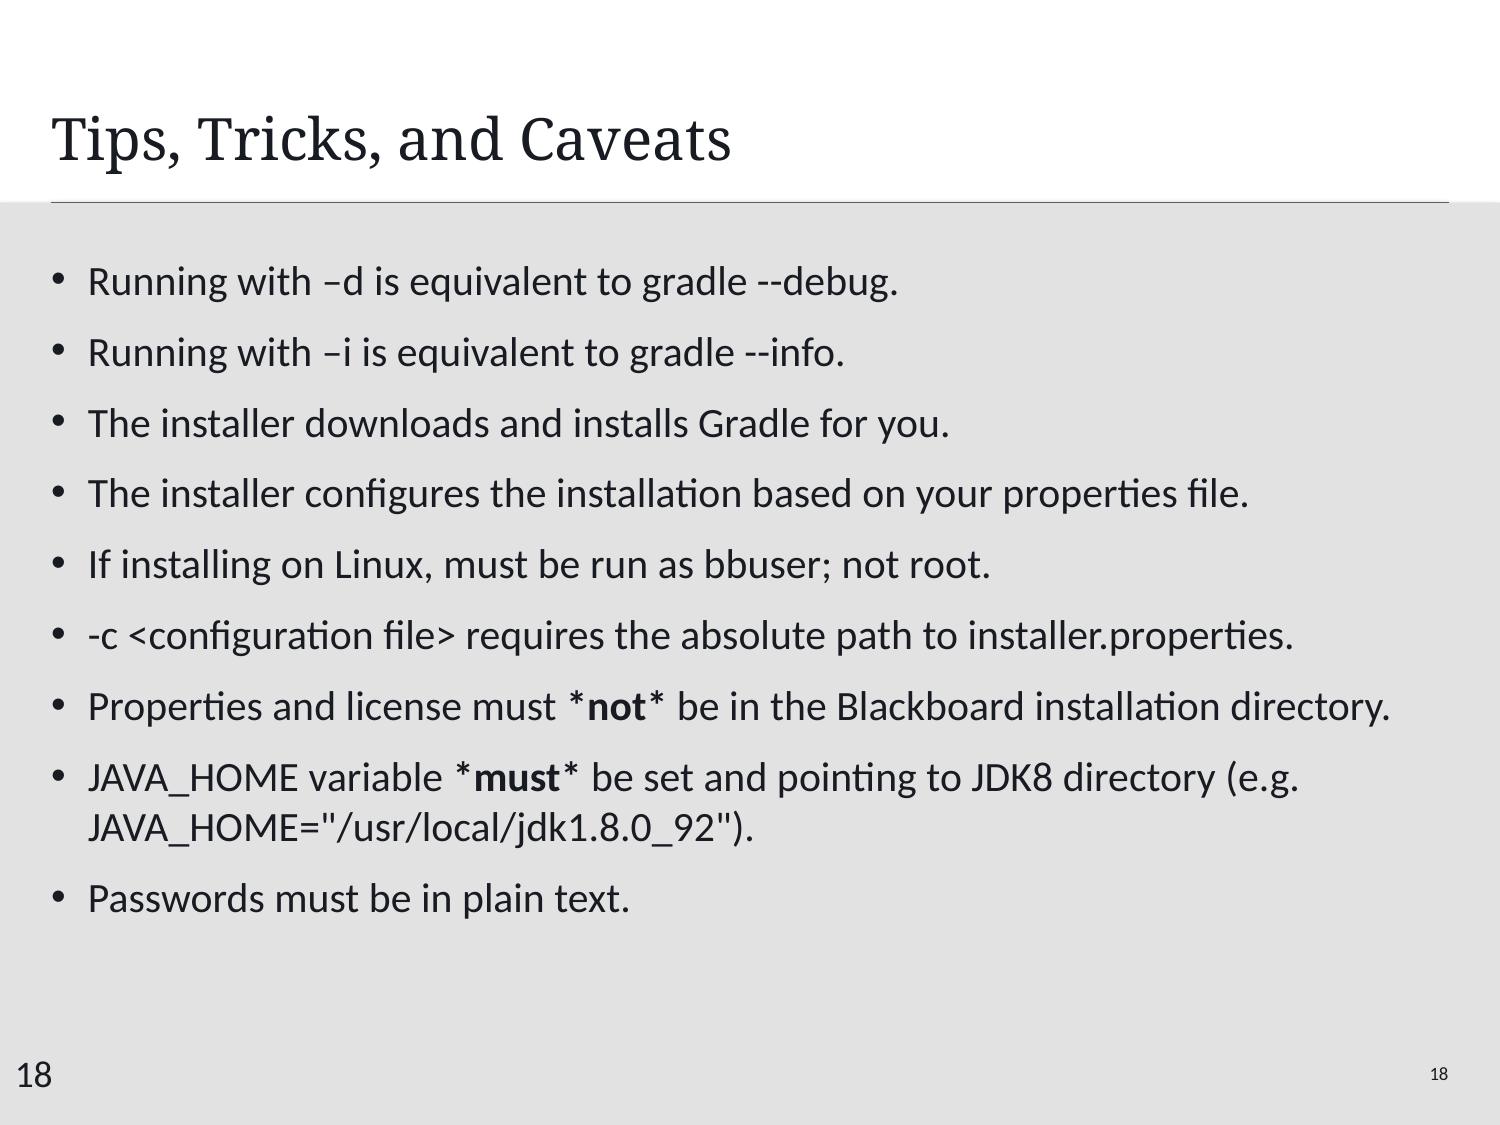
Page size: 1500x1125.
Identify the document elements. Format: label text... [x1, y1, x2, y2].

slide_number 18 [0, 1042, 108, 1103]
title Tips, Tricks, and Caveats [51, 46, 1449, 174]
list Running with –d is equivalent to gradle --debug. Running with –i is equivalent to gradle --info. The installer downloads and installs Gradle for you. The installer configures the installation based on your properties file. If installing on Linux, must be run as bbuser; not root. -c <configuration file> requires the absolute path to installer.properties. Properties and license must *not* be in the Blackboard installation directory. JAVA_HOME variable *must* be set and pointing to JDK8 directory (e.g. JAVA_HOME="/usr/local/jdk1.8.0_92"). Passwords must be in plain text. [51, 253, 1449, 1043]
